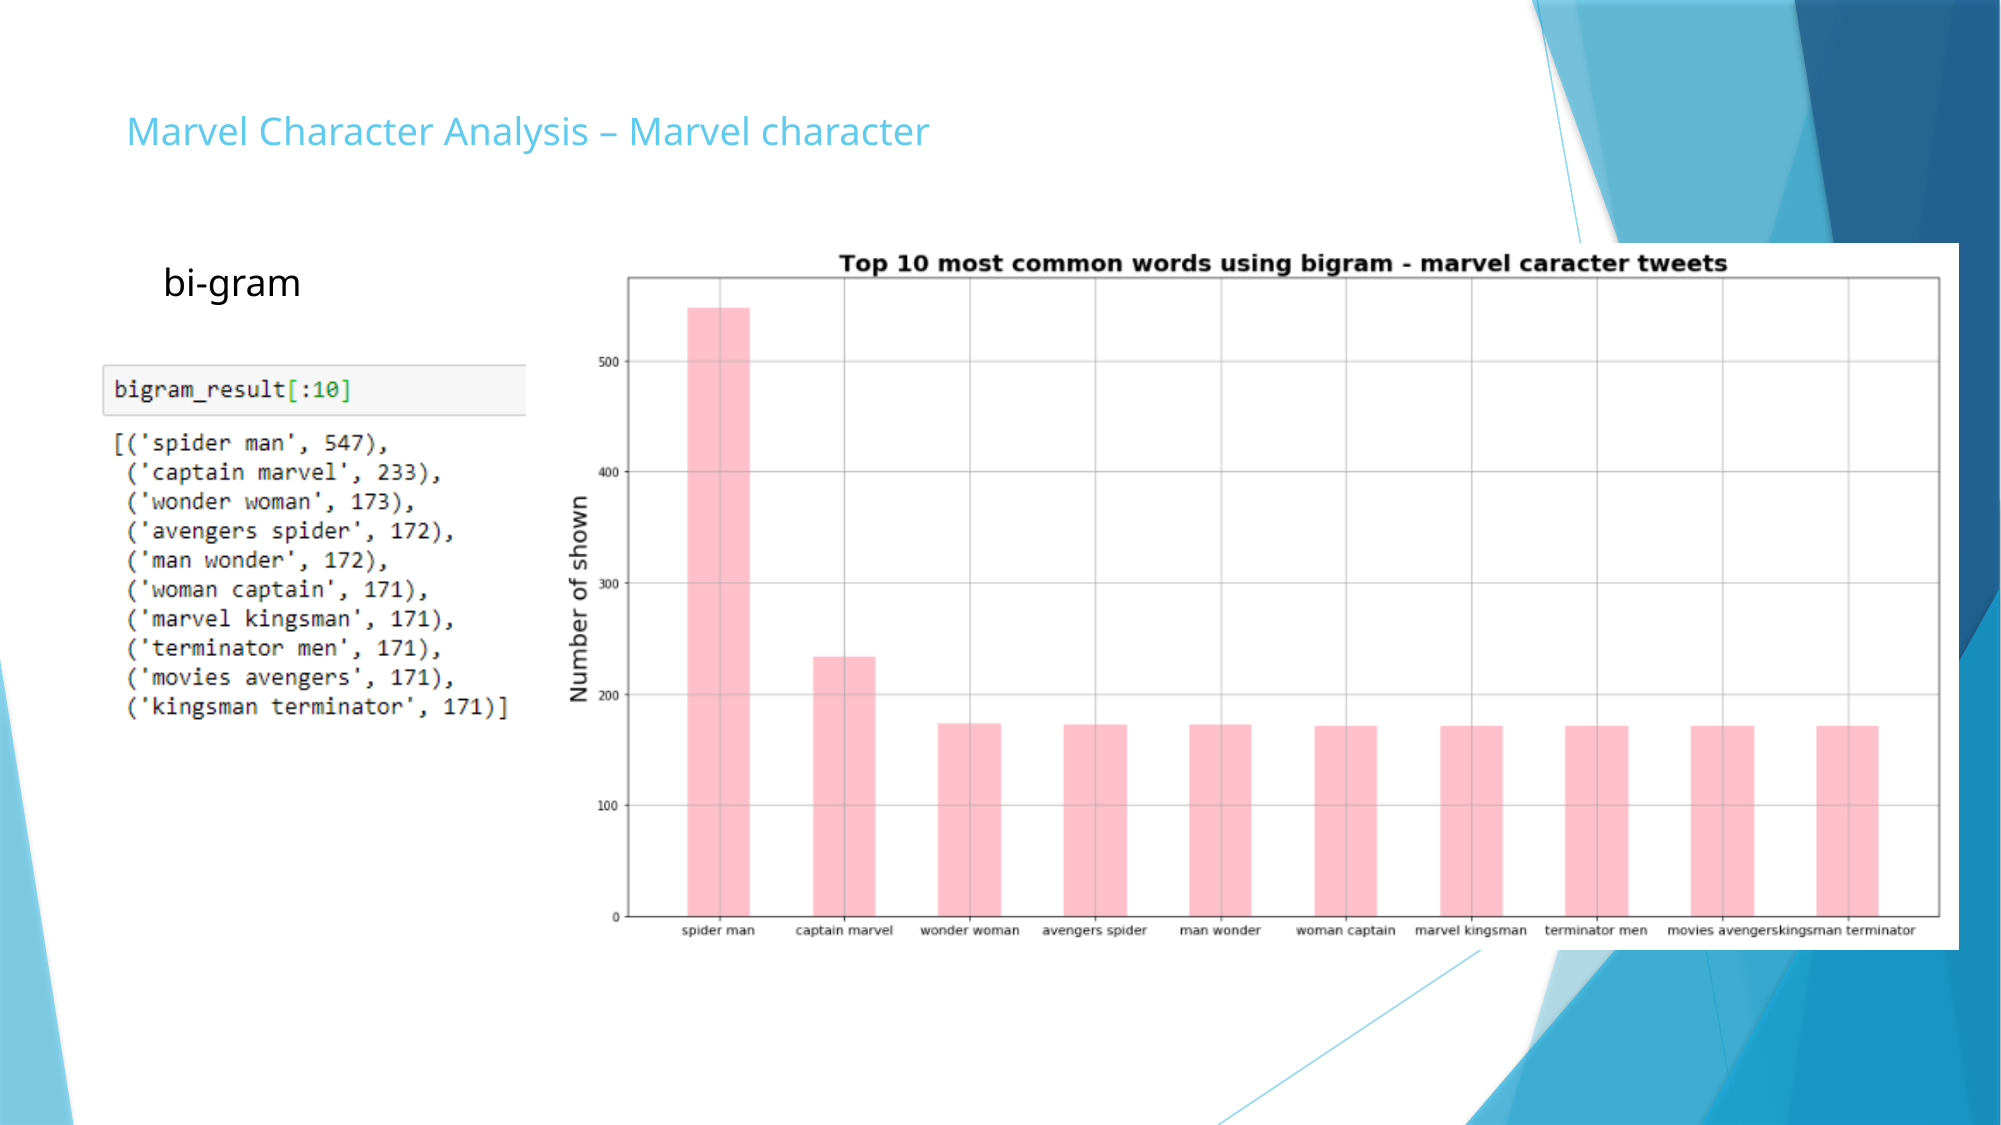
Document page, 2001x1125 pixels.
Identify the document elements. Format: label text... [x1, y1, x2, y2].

title Marvel Character Analysis – Marvel character [111, 99, 1522, 209]
picture [548, 243, 1959, 950]
text_box bi-gram [148, 251, 543, 311]
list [100, 363, 527, 749]
